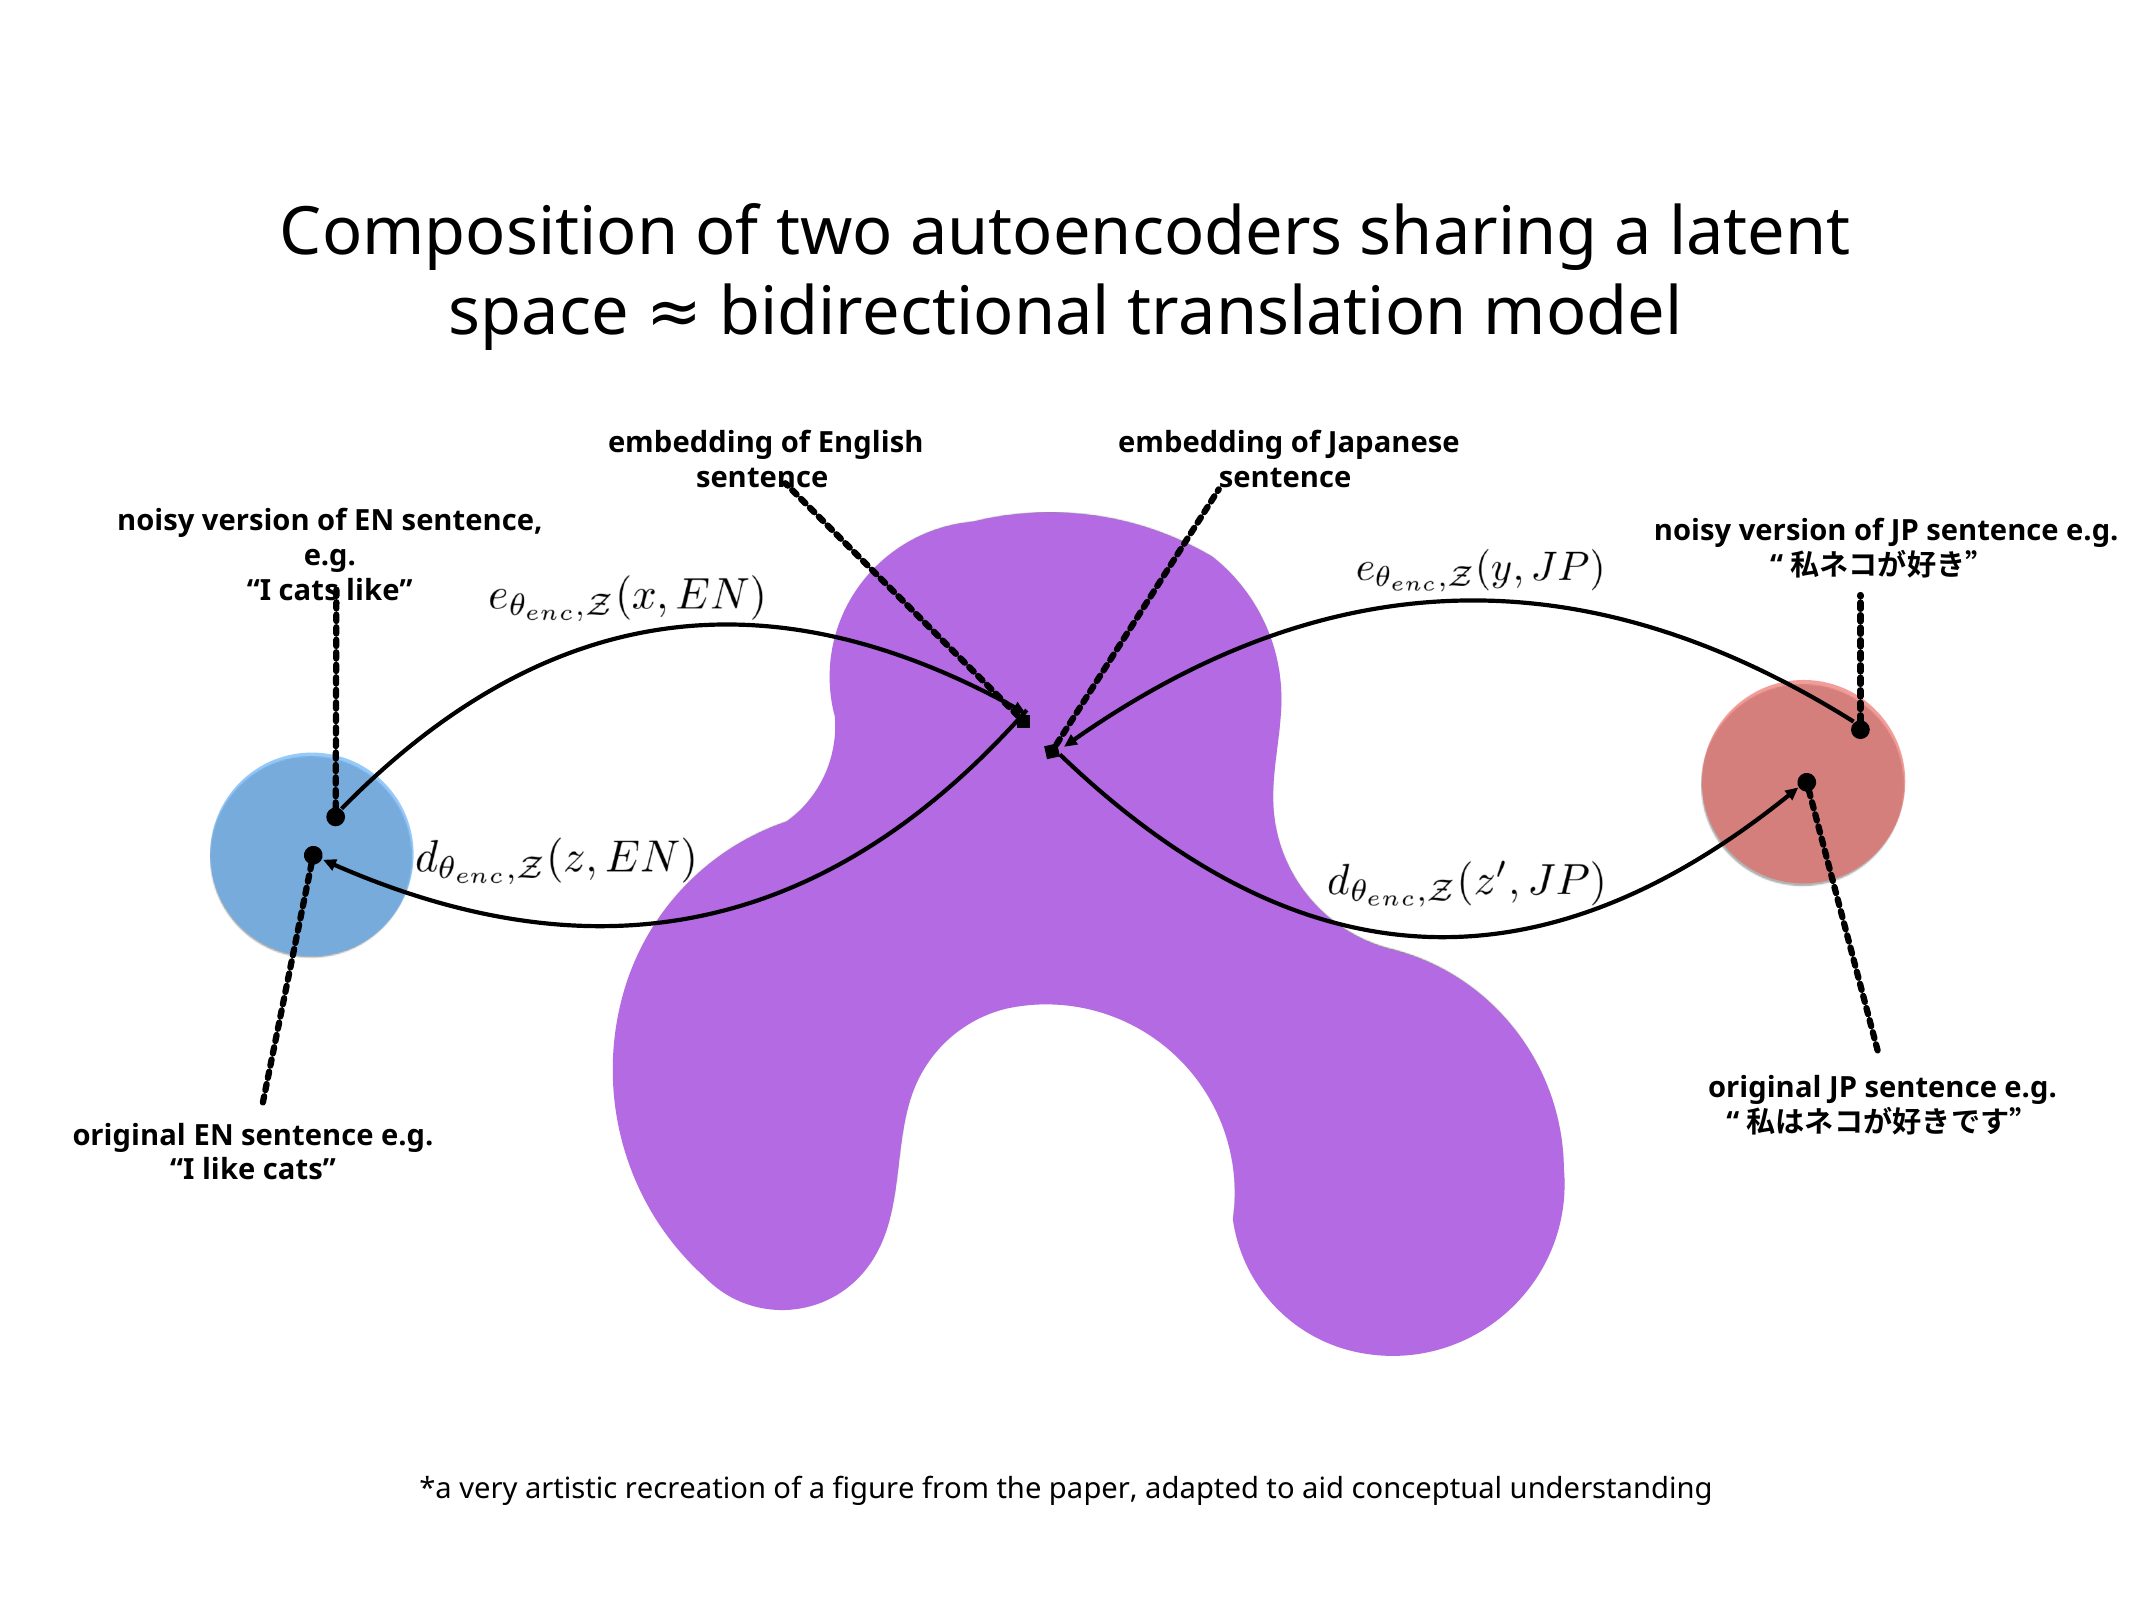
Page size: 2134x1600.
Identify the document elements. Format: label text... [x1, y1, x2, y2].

text_box *a very artistic recreation of a figure from the paper, adapted to aid conceptual understanding [39, 1460, 2094, 1513]
text_box original EN sentence e.g. “I like cats” [0, 1107, 507, 1195]
text_box [1701, 710, 1906, 884]
text_box embedding of Japanese sentence [1042, 432, 1536, 485]
text_box [1046, 745, 1058, 757]
text_box noisy version of EN sentence, e.g. “I cats like” [83, 509, 576, 598]
text_box Composition of two autoencoders sharing a latent space ≈ bidirectional translation model [208, 187, 1925, 373]
text_box [329, 810, 342, 824]
text_box [1800, 776, 1813, 790]
picture [482, 567, 773, 630]
text_box [1854, 723, 1867, 736]
text_box [341, 630, 1026, 809]
text_box embedding of English sentence [533, 432, 1000, 485]
text_box [210, 752, 408, 957]
picture [1320, 844, 1619, 918]
text_box noisy version of JP sentence e.g. “私ネコが好き” [1629, 498, 2134, 593]
picture [408, 824, 699, 893]
text_box [307, 849, 320, 862]
text_box [1019, 717, 1028, 726]
text_box [612, 512, 1565, 1356]
text_box original JP sentence e.g. “私はネコが好きです” [1629, 1056, 2134, 1151]
text_box [323, 710, 1027, 926]
picture [1347, 533, 1612, 601]
text_box [1064, 601, 1854, 747]
text_box [1059, 754, 1799, 937]
